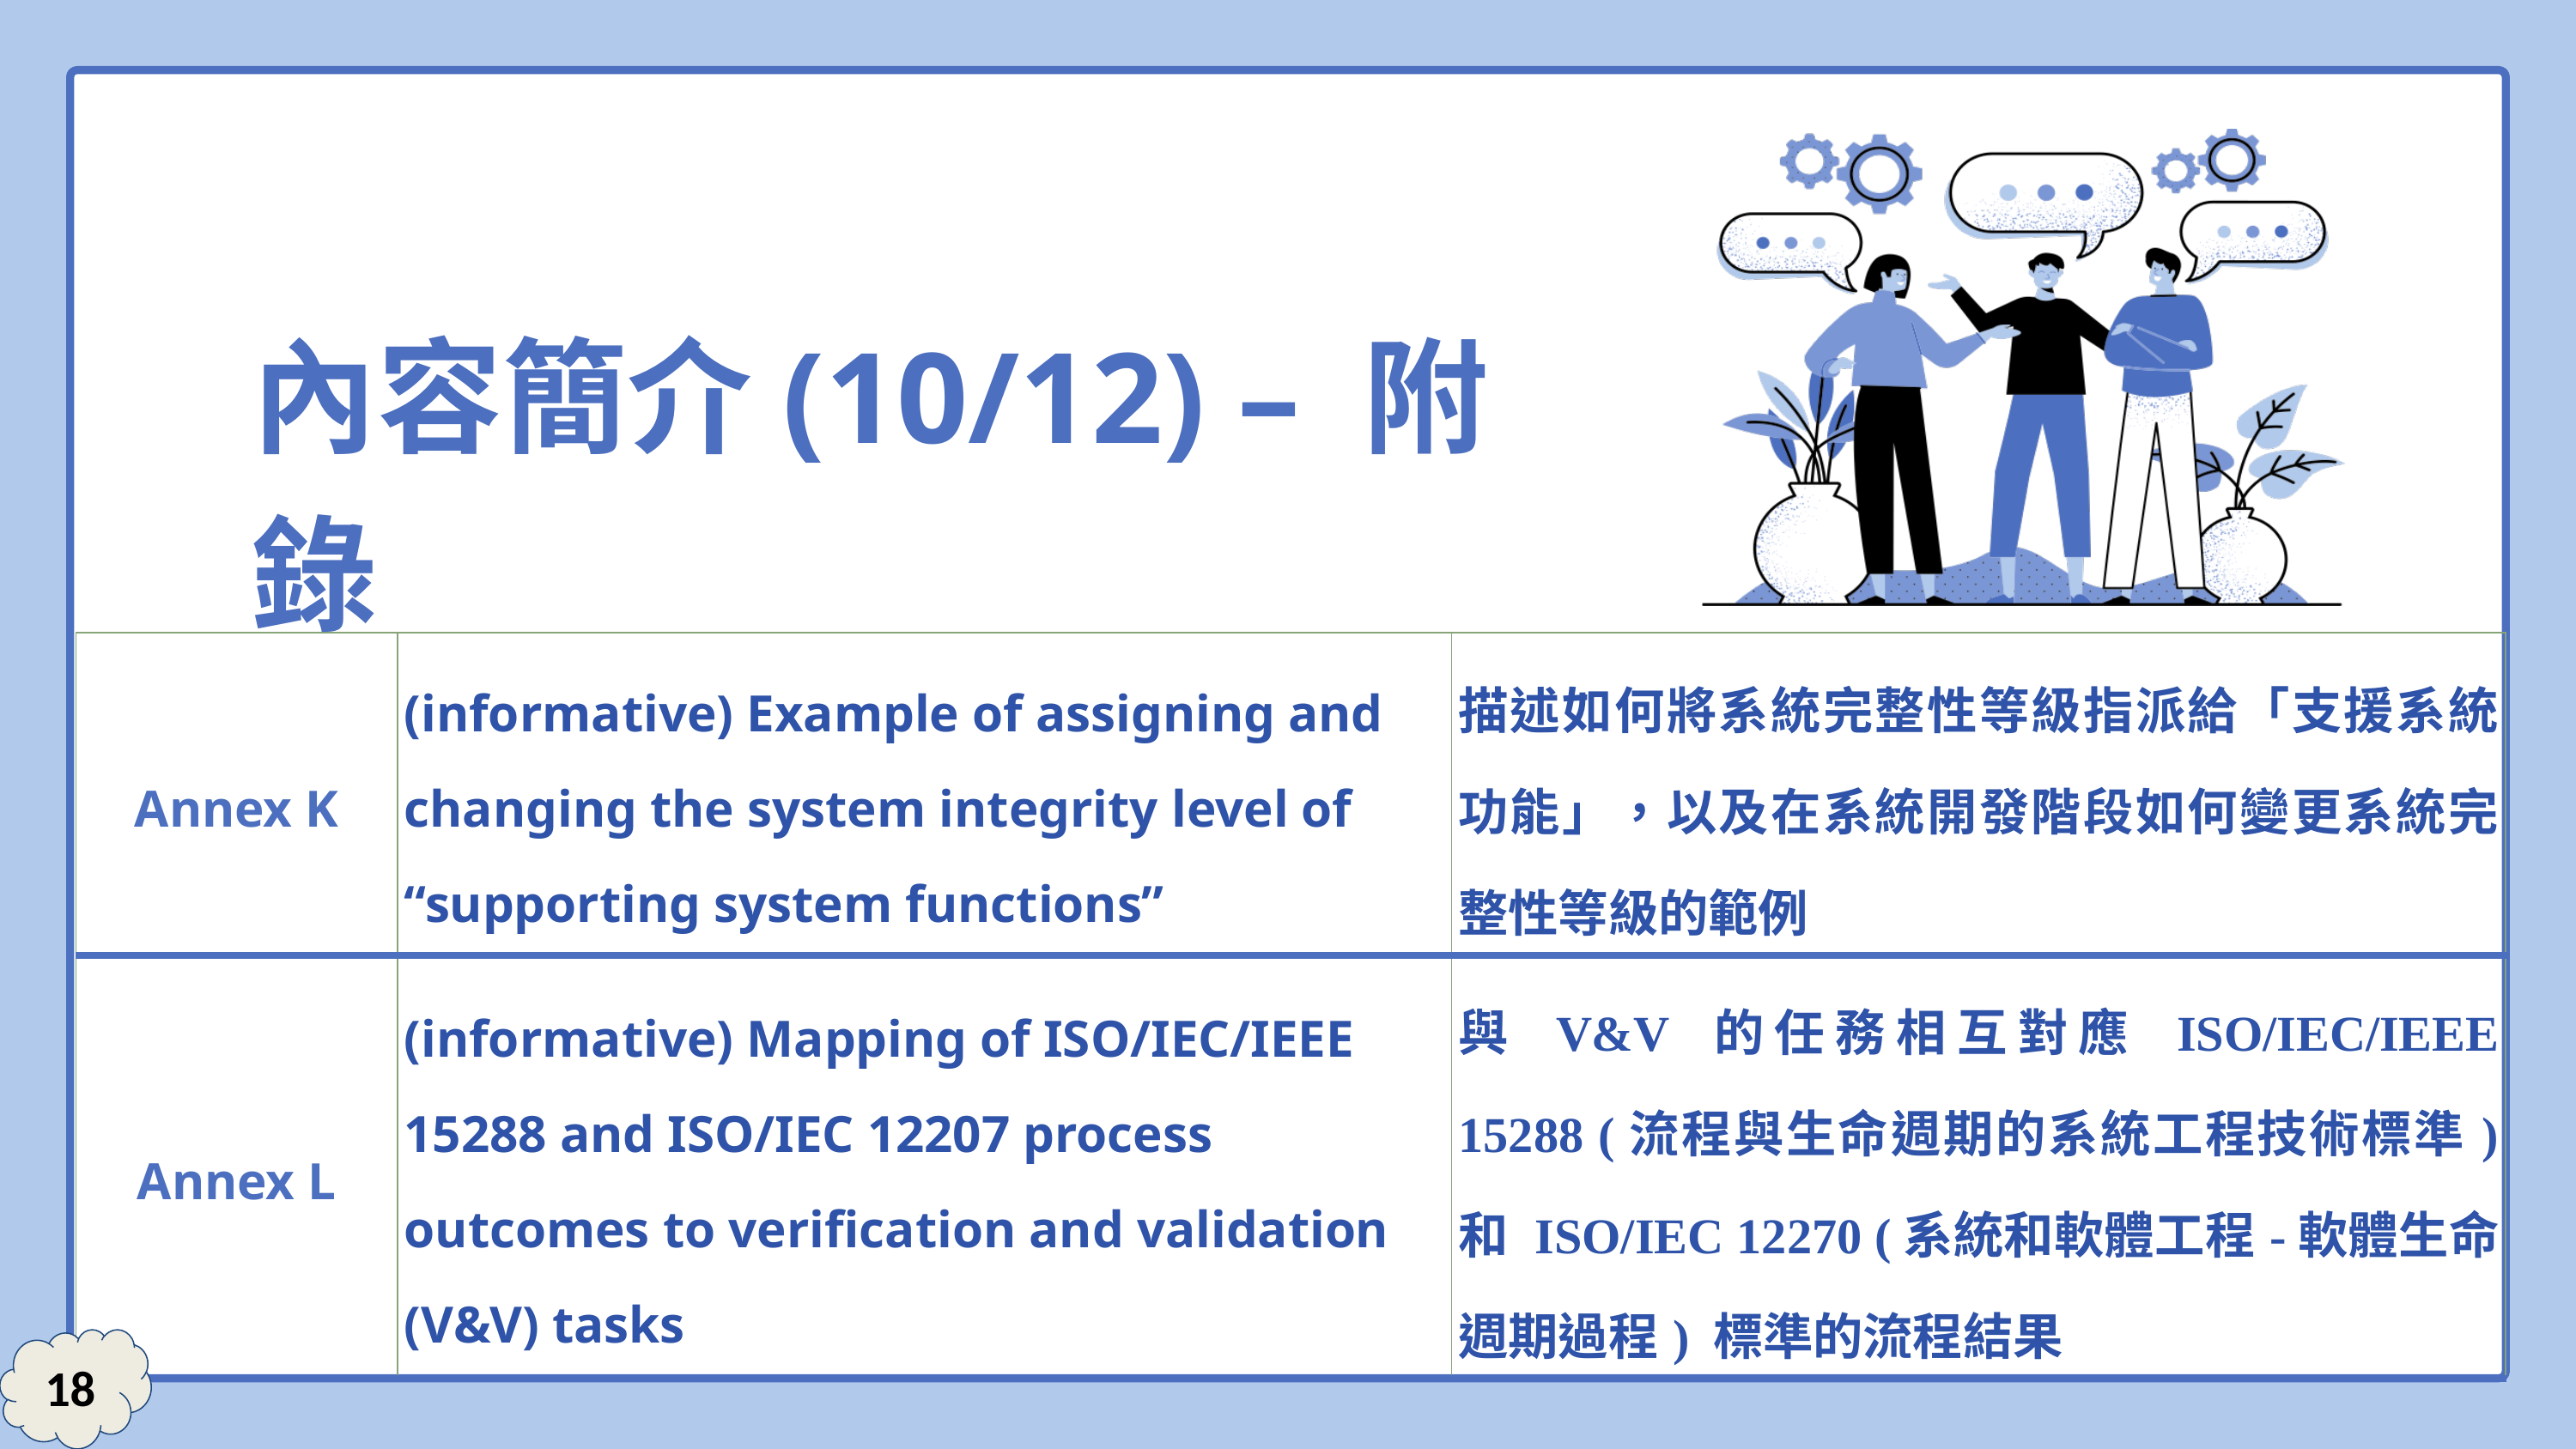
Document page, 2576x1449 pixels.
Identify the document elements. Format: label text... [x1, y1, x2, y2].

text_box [70, 49, 2506, 1379]
text_box 18 [0, 1333, 152, 1449]
